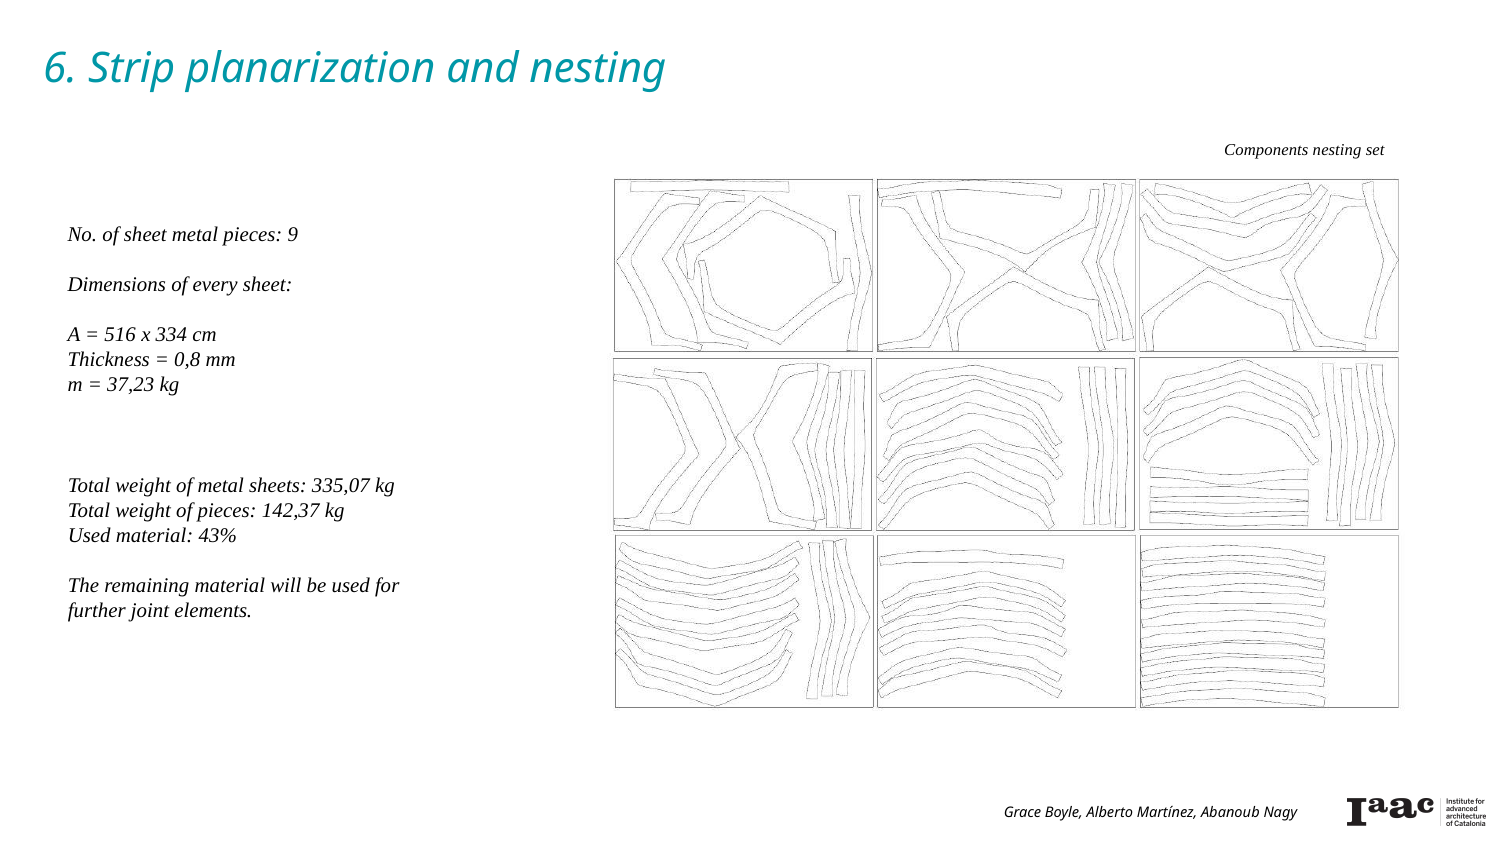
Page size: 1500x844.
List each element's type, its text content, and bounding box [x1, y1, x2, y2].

text_box No. of sheet metal pieces: 9 Dimensions of every sheet: A = 516 x 334 cm Thickness = 0,8 mm m = 37,23 kg [52, 205, 578, 411]
title 6. Strip planarization and nesting [28, 19, 1426, 114]
picture [583, 107, 1427, 780]
text_box Total weight of metal sheets: 335,07 kg Total weight of pieces: 142,37 kg Used material: 43% The remaining material will be used for further joint elements. [52, 456, 446, 637]
picture [1347, 798, 1486, 826]
text_box Grace Boyle, Alberto Martínez, Abanoub Nagy [534, 798, 1310, 826]
